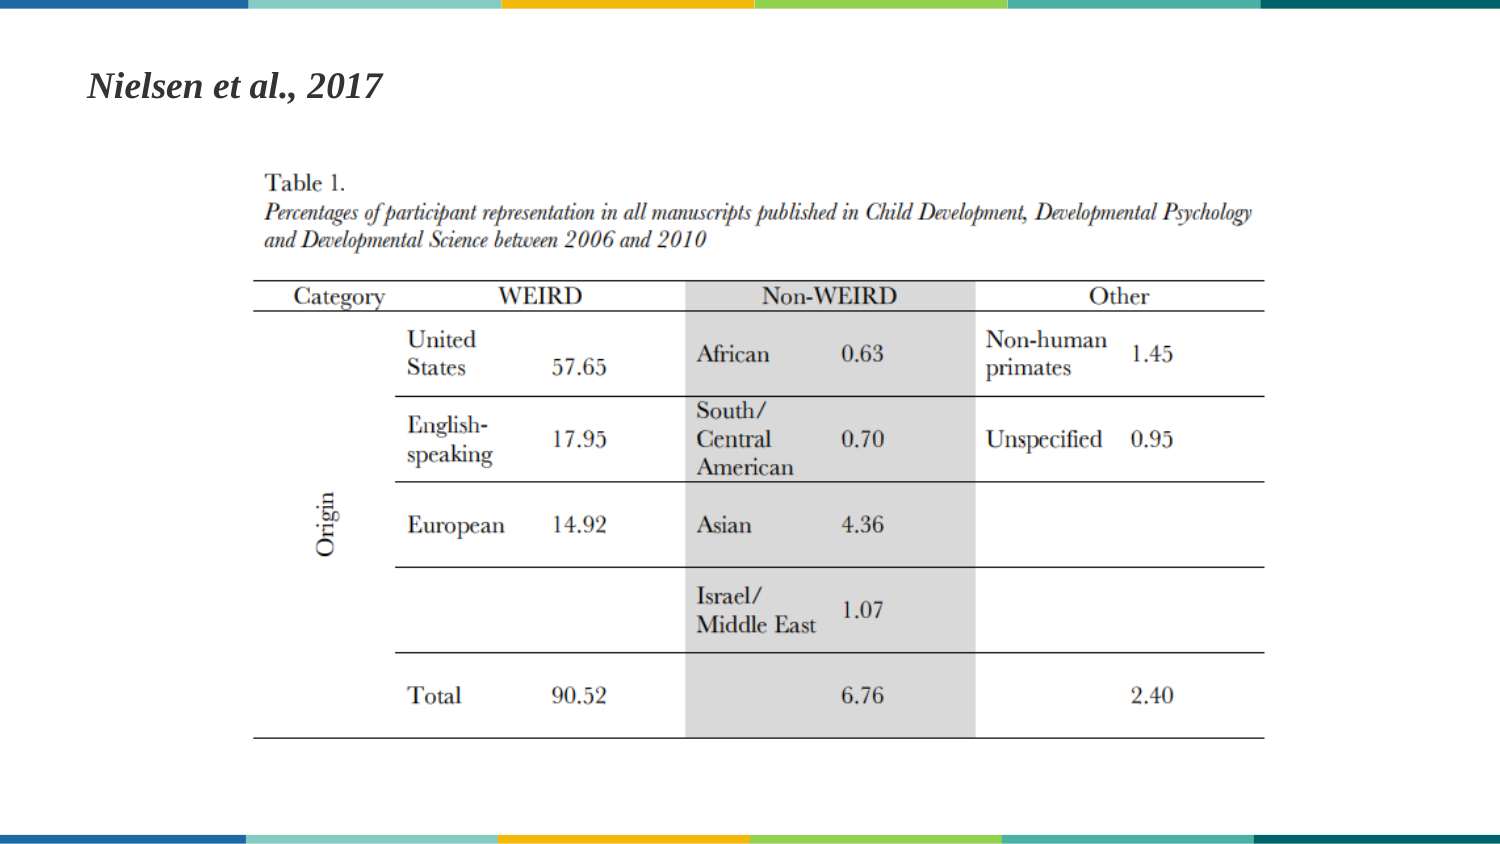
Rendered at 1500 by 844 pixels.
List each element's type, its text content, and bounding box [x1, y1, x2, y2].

picture [234, 158, 1287, 761]
text_box Nielsen et al., 2017 [72, 53, 398, 114]
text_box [0, 0, 1500, 10]
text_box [0, 834, 1500, 844]
